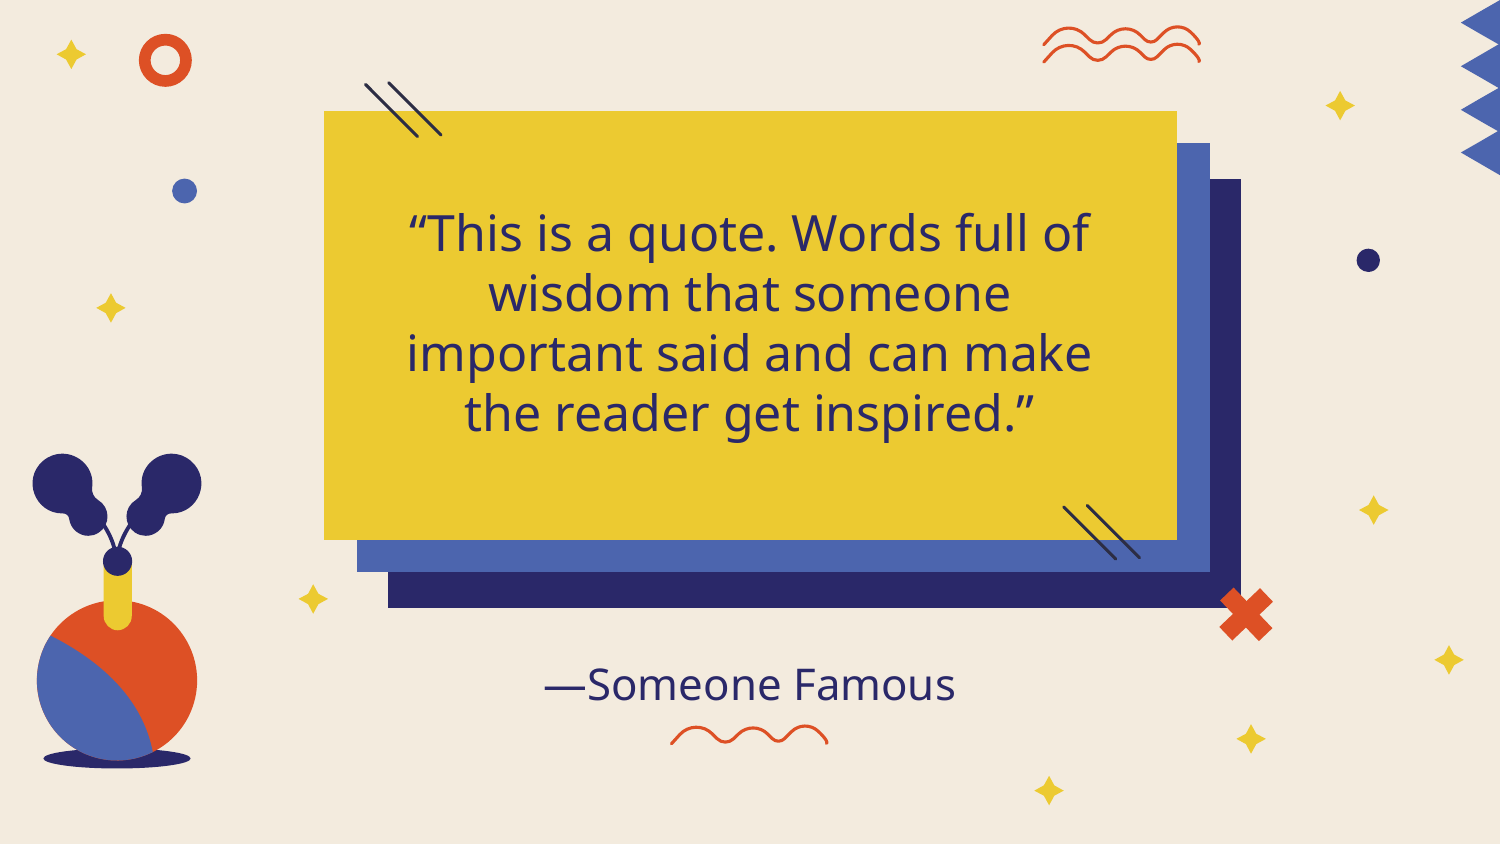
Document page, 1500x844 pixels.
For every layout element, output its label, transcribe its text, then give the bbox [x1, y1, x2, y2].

title —Someone Famous [478, 645, 1022, 725]
subtitle “This is a quote. Words full of wisdom that someone important said and can make the reader get inspired.” [360, 186, 1140, 460]
